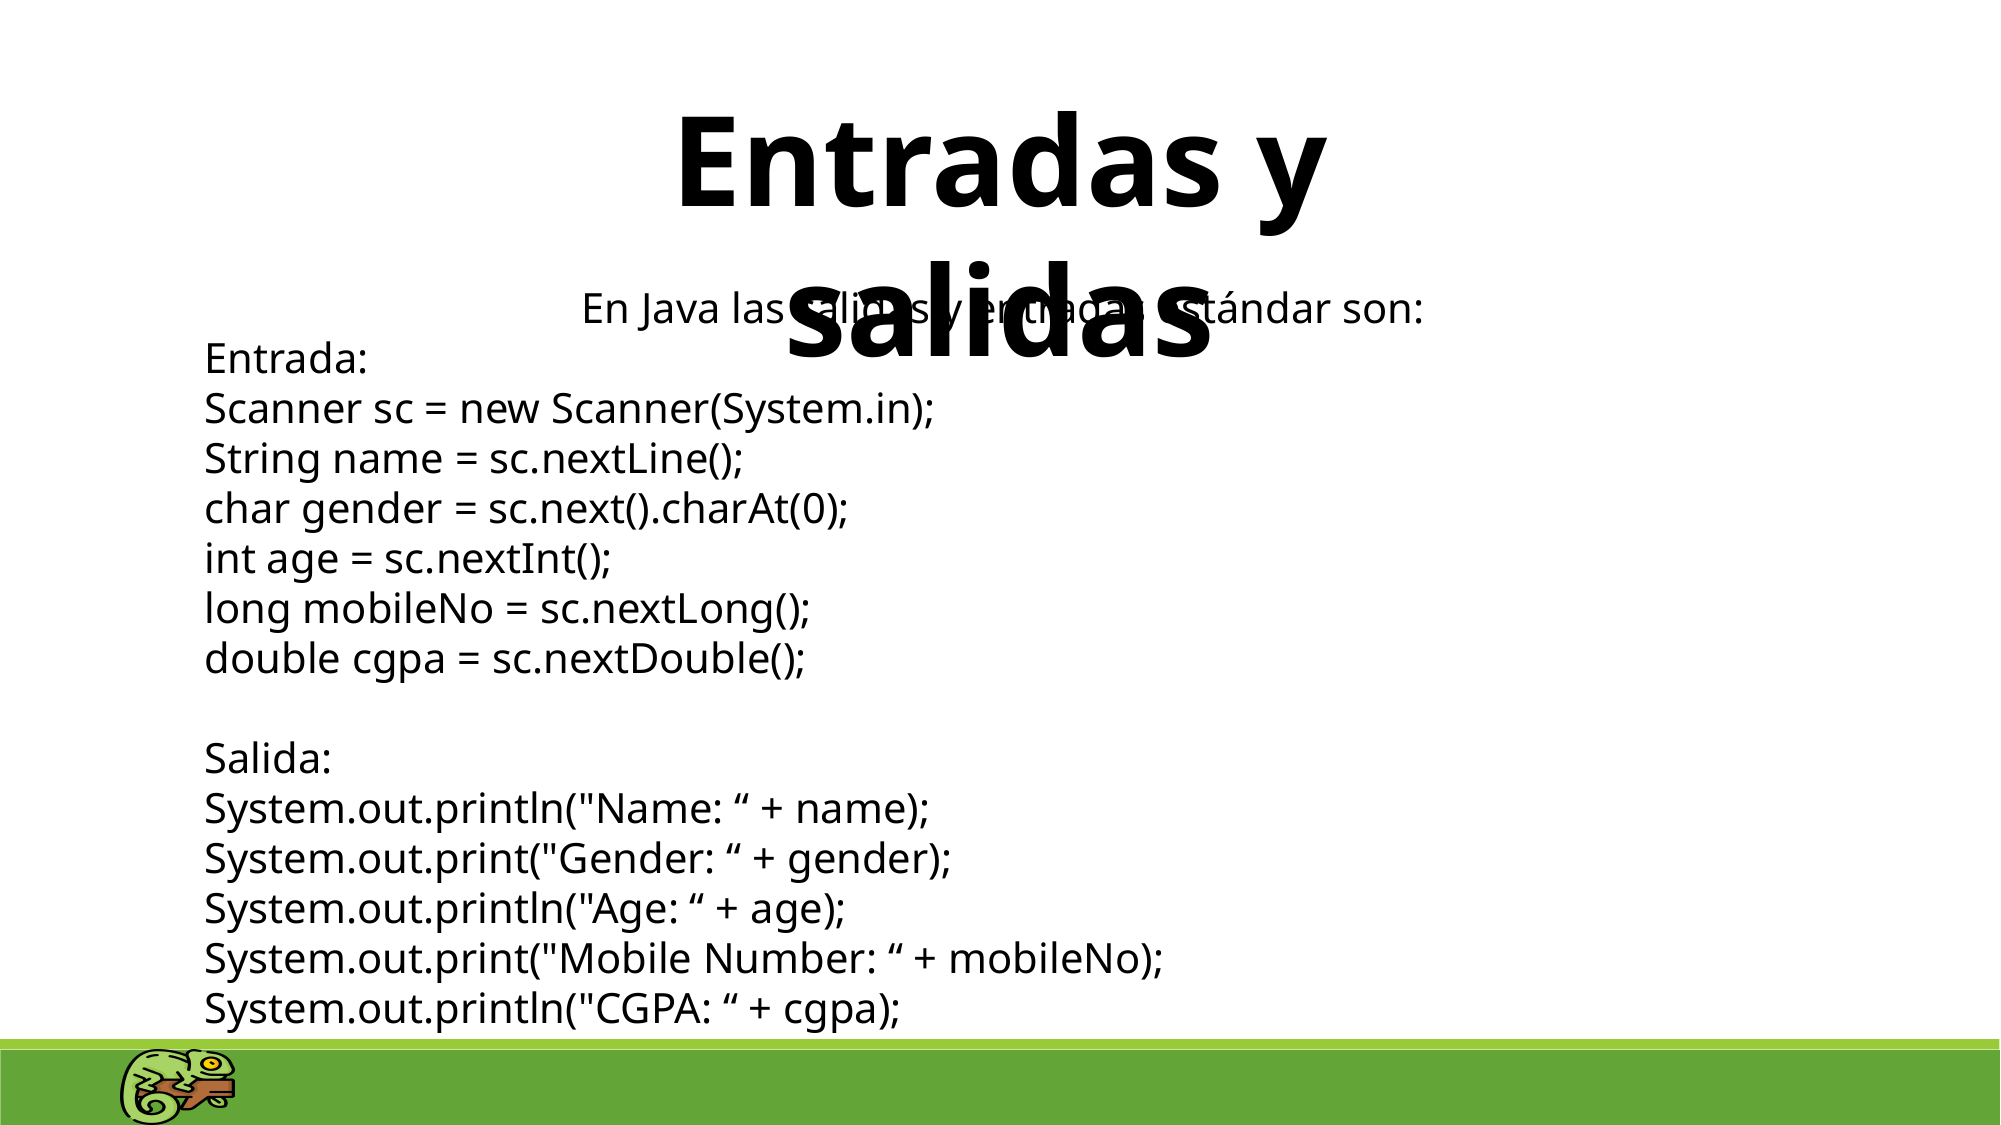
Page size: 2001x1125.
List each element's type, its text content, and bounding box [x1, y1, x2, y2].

text_box En Java las salidas y entradas estándar son: Entrada: Scanner sc = new Scanner(System.in); String name = sc.nextLine(); char gender = sc.next().charAt(0); int age = sc.nextInt(); long mobileNo = sc.nextLong(); double cgpa = sc.nextDouble(); Salida: System.out.println("Name: “ + name); System.out.print("Gender: “ + gender); System.out.println("Age: “ + age); System.out.print("Mobile Number: “ + mobileNo); System.out.println("CGPA: “ + cgpa); [189, 274, 1817, 1040]
text_box Entradas y salidas [488, 74, 1512, 274]
picture [120, 1049, 235, 1125]
